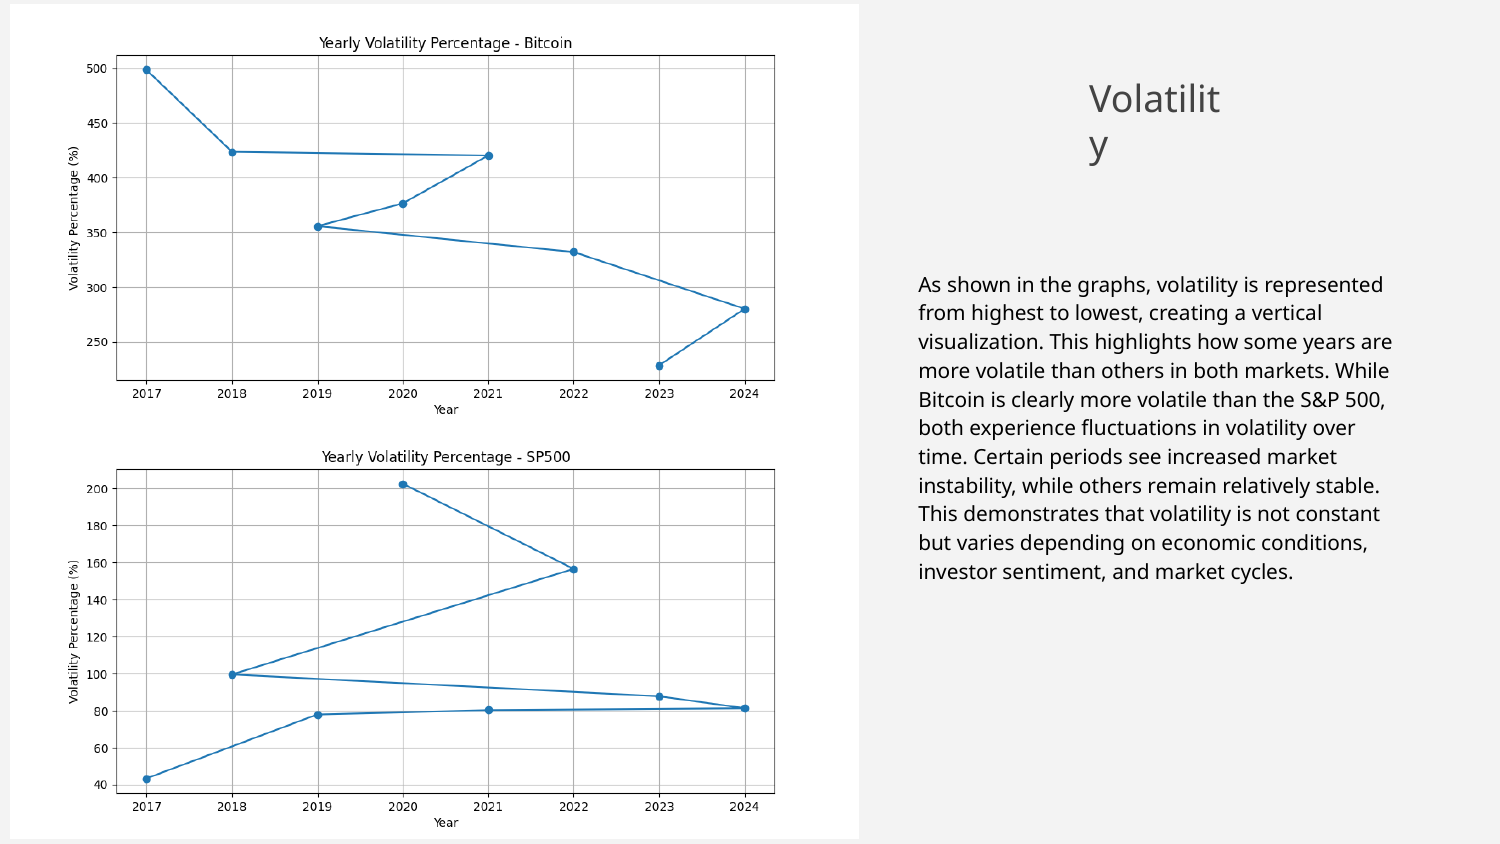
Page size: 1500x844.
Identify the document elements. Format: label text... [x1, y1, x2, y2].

title Volatility [1074, 59, 1255, 141]
subtitle As shown in the graphs, volatility is represented from highest to lowest, creating a vertical visualization. This highlights how some years are more volatile than others in both markets. While Bitcoin is clearly more volatile than the S&P 500, both experience fluctuations in volatility over time. Certain periods see increased market instability, while others remain relatively stable. This demonstrates that volatility is not constant but varies depending on economic conditions, investor sentiment, and market cycles. [903, 252, 1426, 592]
picture [10, 4, 859, 840]
